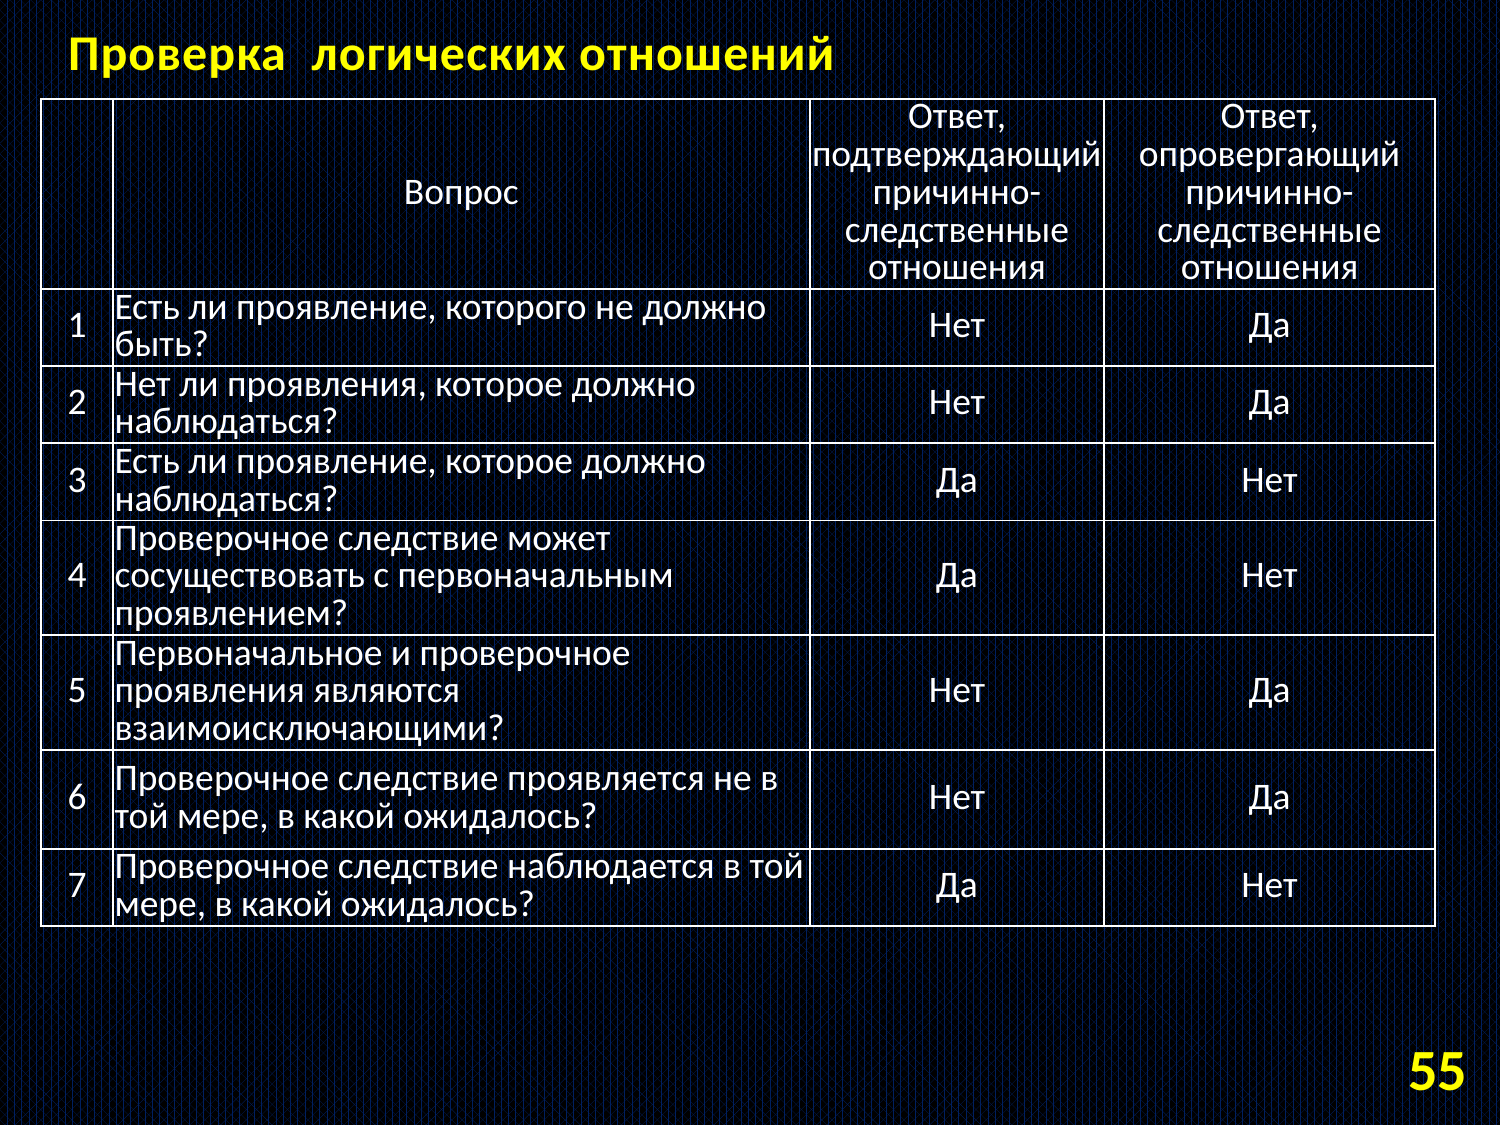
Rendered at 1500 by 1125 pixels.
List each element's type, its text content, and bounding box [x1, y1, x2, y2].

table_cell Нет [811, 636, 1103, 749]
table_cell Да [1105, 636, 1434, 749]
table_header Ответ, подтверждающий причинно-следственные отношения [811, 100, 1103, 288]
table_cell Проверочное следствие проявляется не в той мере, в какой ожидалось? [114, 751, 809, 848]
table_cell Нет [811, 751, 1103, 848]
table_cell Нет [811, 290, 1103, 365]
table_cell Да [811, 444, 1103, 520]
table_cell 6 [42, 751, 112, 848]
table_cell 1 [42, 290, 112, 365]
table_cell Нет [1105, 521, 1434, 634]
table_header [42, 100, 112, 288]
table_cell Нет [1105, 850, 1434, 925]
table_cell 3 [42, 444, 112, 520]
table_cell Да [811, 850, 1103, 925]
table_cell 7 [42, 850, 112, 925]
table_cell Да [1105, 290, 1434, 365]
table_cell Первоначальное и проверочное проявления являются взаимоисключающими? [114, 636, 809, 749]
table_cell 4 [42, 521, 112, 634]
table_cell Да [1105, 367, 1434, 442]
table_cell Есть ли проявление, которого не должно быть? [114, 290, 809, 365]
table_cell Да [811, 521, 1103, 634]
title Проверка логических отношений [53, 19, 951, 88]
table_header Вопрос [114, 100, 809, 288]
table_cell Проверочное следствие может сосуществовать с первоначальным проявлением? [114, 521, 809, 634]
text_box 55 [1340, 1037, 1483, 1097]
table_cell Проверочное следствие наблюдается в той мере, в какой ожидалось? [114, 850, 809, 925]
table_cell Нет ли проявления, которое должно наблюдаться? [114, 367, 809, 442]
table_cell Нет [811, 367, 1103, 442]
table_cell Есть ли проявление, которое должно наблюдаться? [114, 444, 809, 520]
table_header Ответ, опровергающий причинно-следственные отношения [1105, 100, 1434, 288]
table_cell 5 [42, 636, 112, 749]
table_cell 2 [42, 367, 112, 442]
table_cell Нет [1105, 444, 1434, 520]
table_cell Да [1105, 751, 1434, 848]
